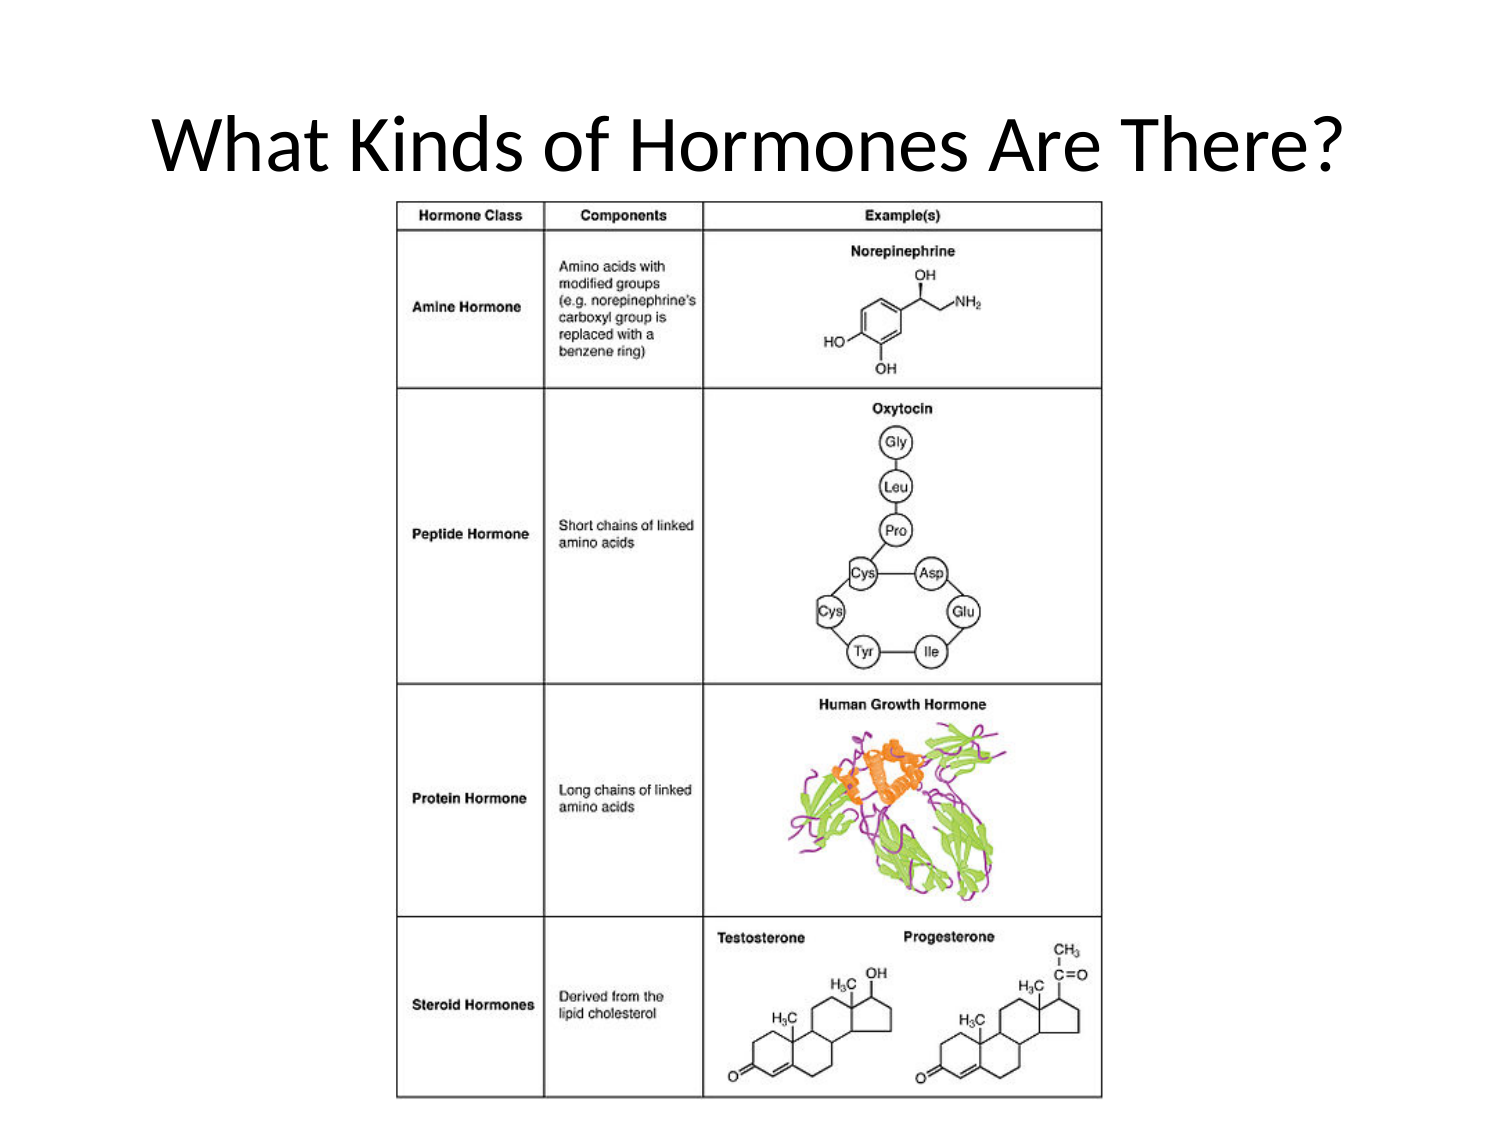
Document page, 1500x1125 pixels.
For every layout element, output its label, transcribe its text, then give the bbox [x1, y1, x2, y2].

title What Kinds of Hormones Are There? [75, 45, 1425, 233]
picture [395, 200, 1104, 1101]
